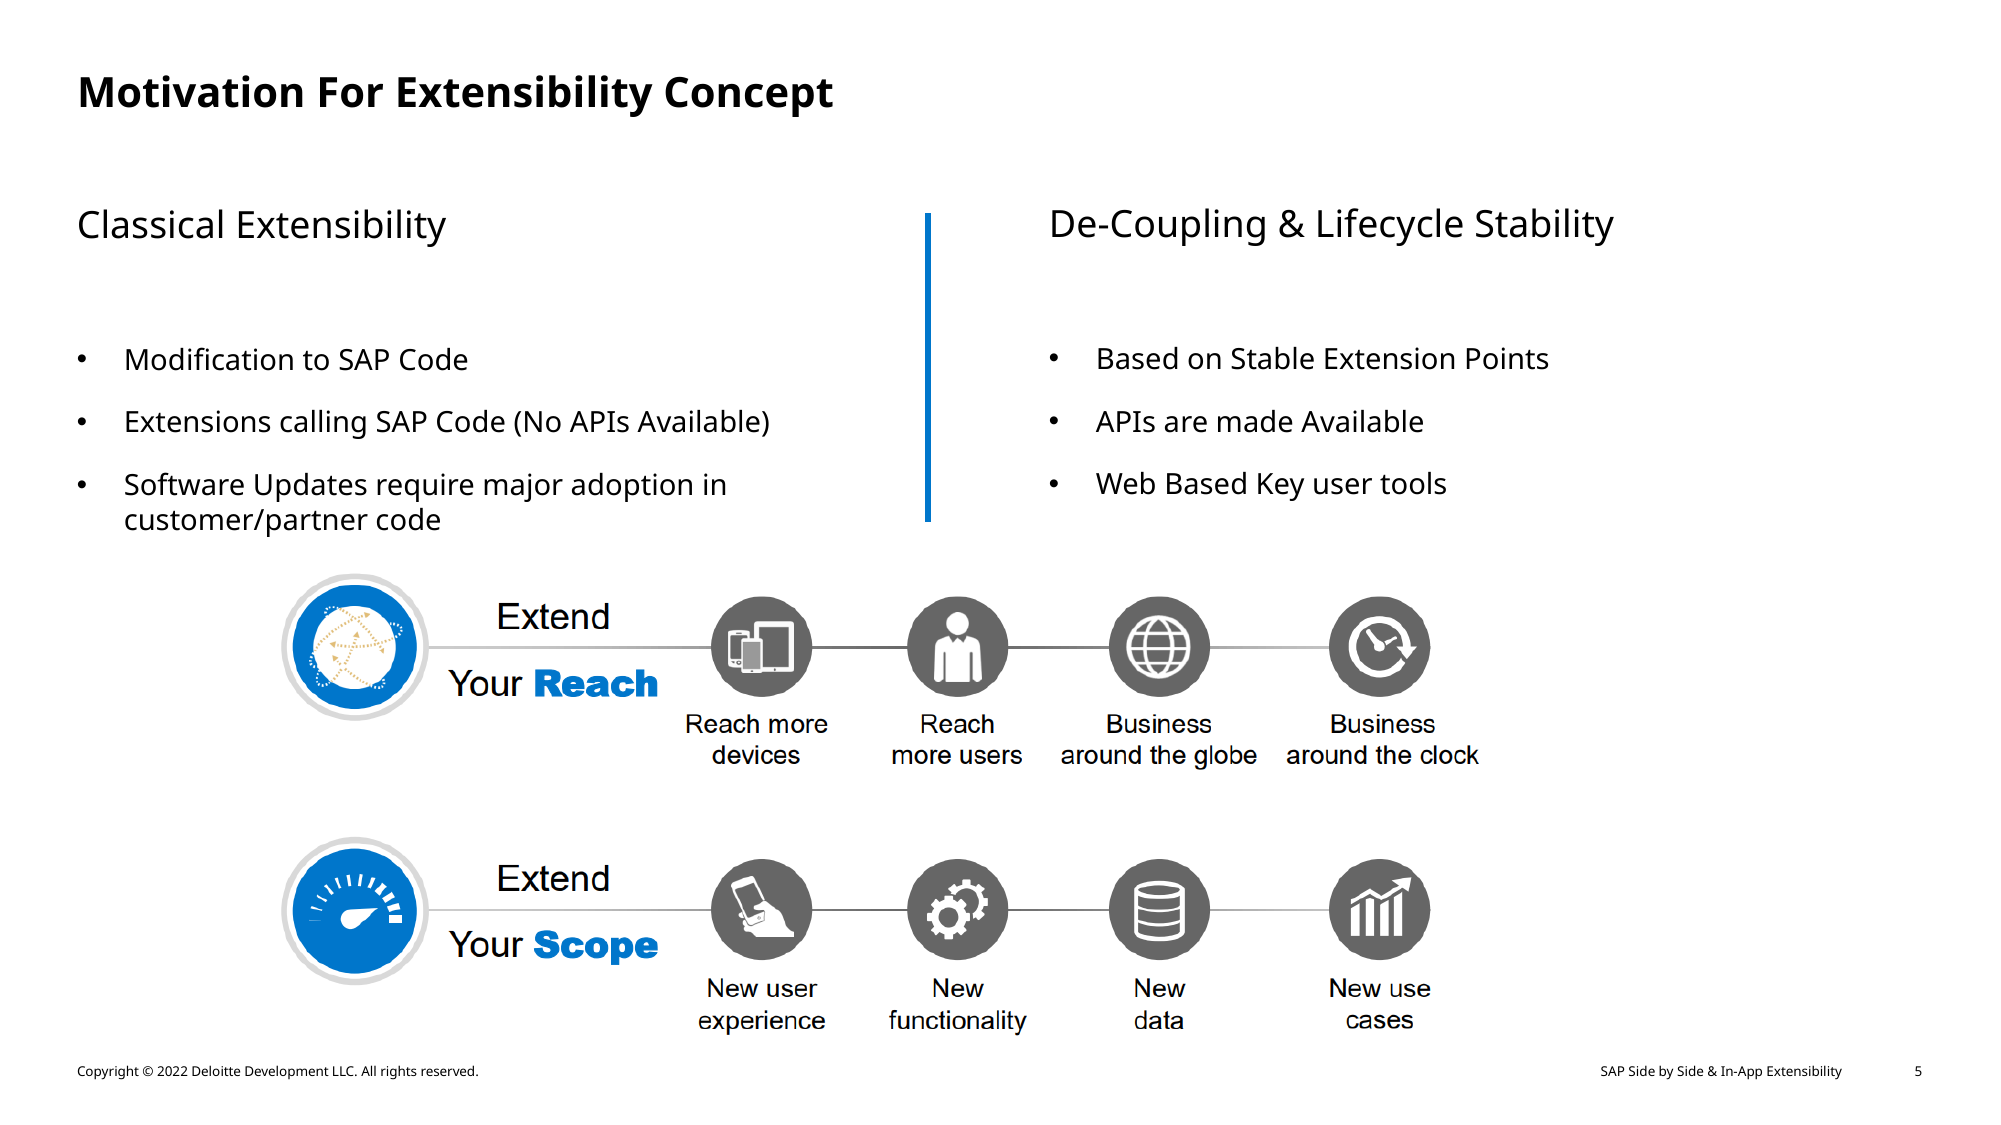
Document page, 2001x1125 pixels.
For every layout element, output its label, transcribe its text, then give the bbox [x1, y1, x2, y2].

title Motivation For Extensibility Concept [77, 66, 1923, 121]
list Classical Extensibility Modification to SAP Code Extensions calling SAP Code (No APIs Available) Software Updates require major adoption in customer/partner code [76, 200, 951, 959]
picture [275, 553, 1487, 1050]
list De-Coupling & Lifecycle Stability Based on Stable Extension Points APIs are made Available Web Based Key user tools [1048, 199, 1923, 960]
